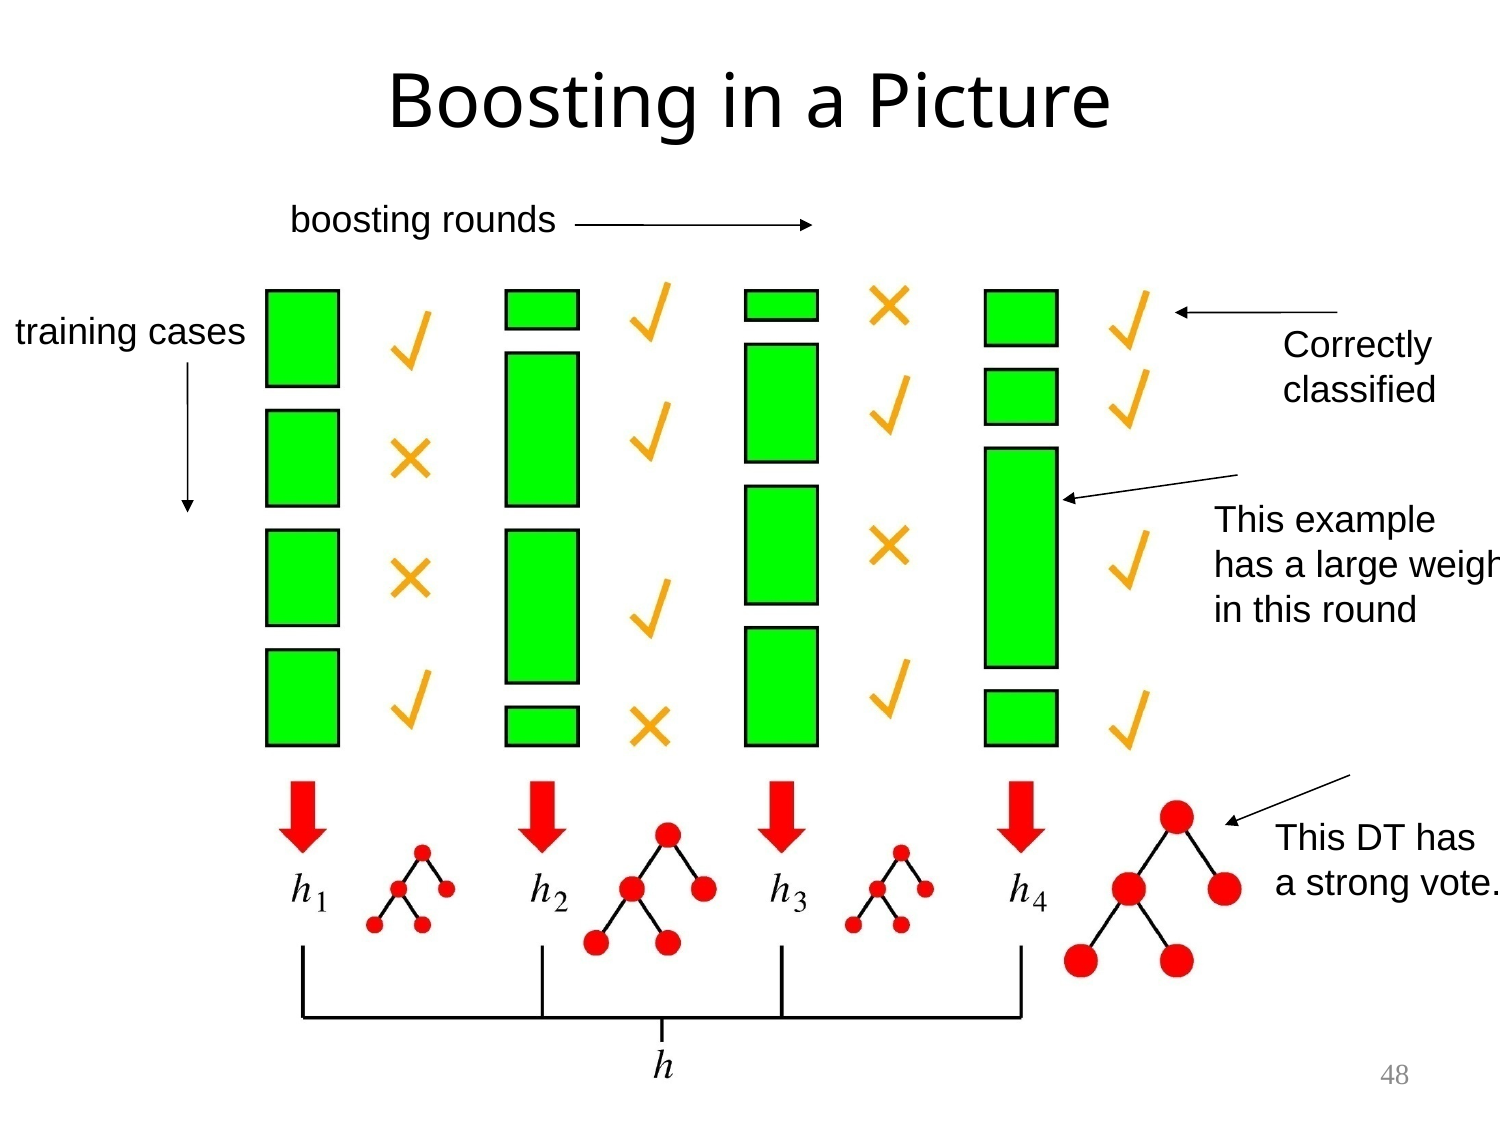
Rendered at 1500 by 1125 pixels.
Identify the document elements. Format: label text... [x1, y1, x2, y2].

text_box boosting rounds [275, 187, 572, 242]
picture [174, 243, 1301, 1125]
title Boosting in a Picture [75, 45, 1425, 233]
text_box This example has a large weight in this round [1304, 487, 1500, 638]
text_box This DT has a strong vote. [1304, 805, 1500, 911]
slide_number 48 [1304, 1042, 1425, 1103]
text_box [574, 218, 813, 232]
text_box training cases [0, 299, 169, 360]
text_box Correctly classified [1304, 312, 1500, 418]
